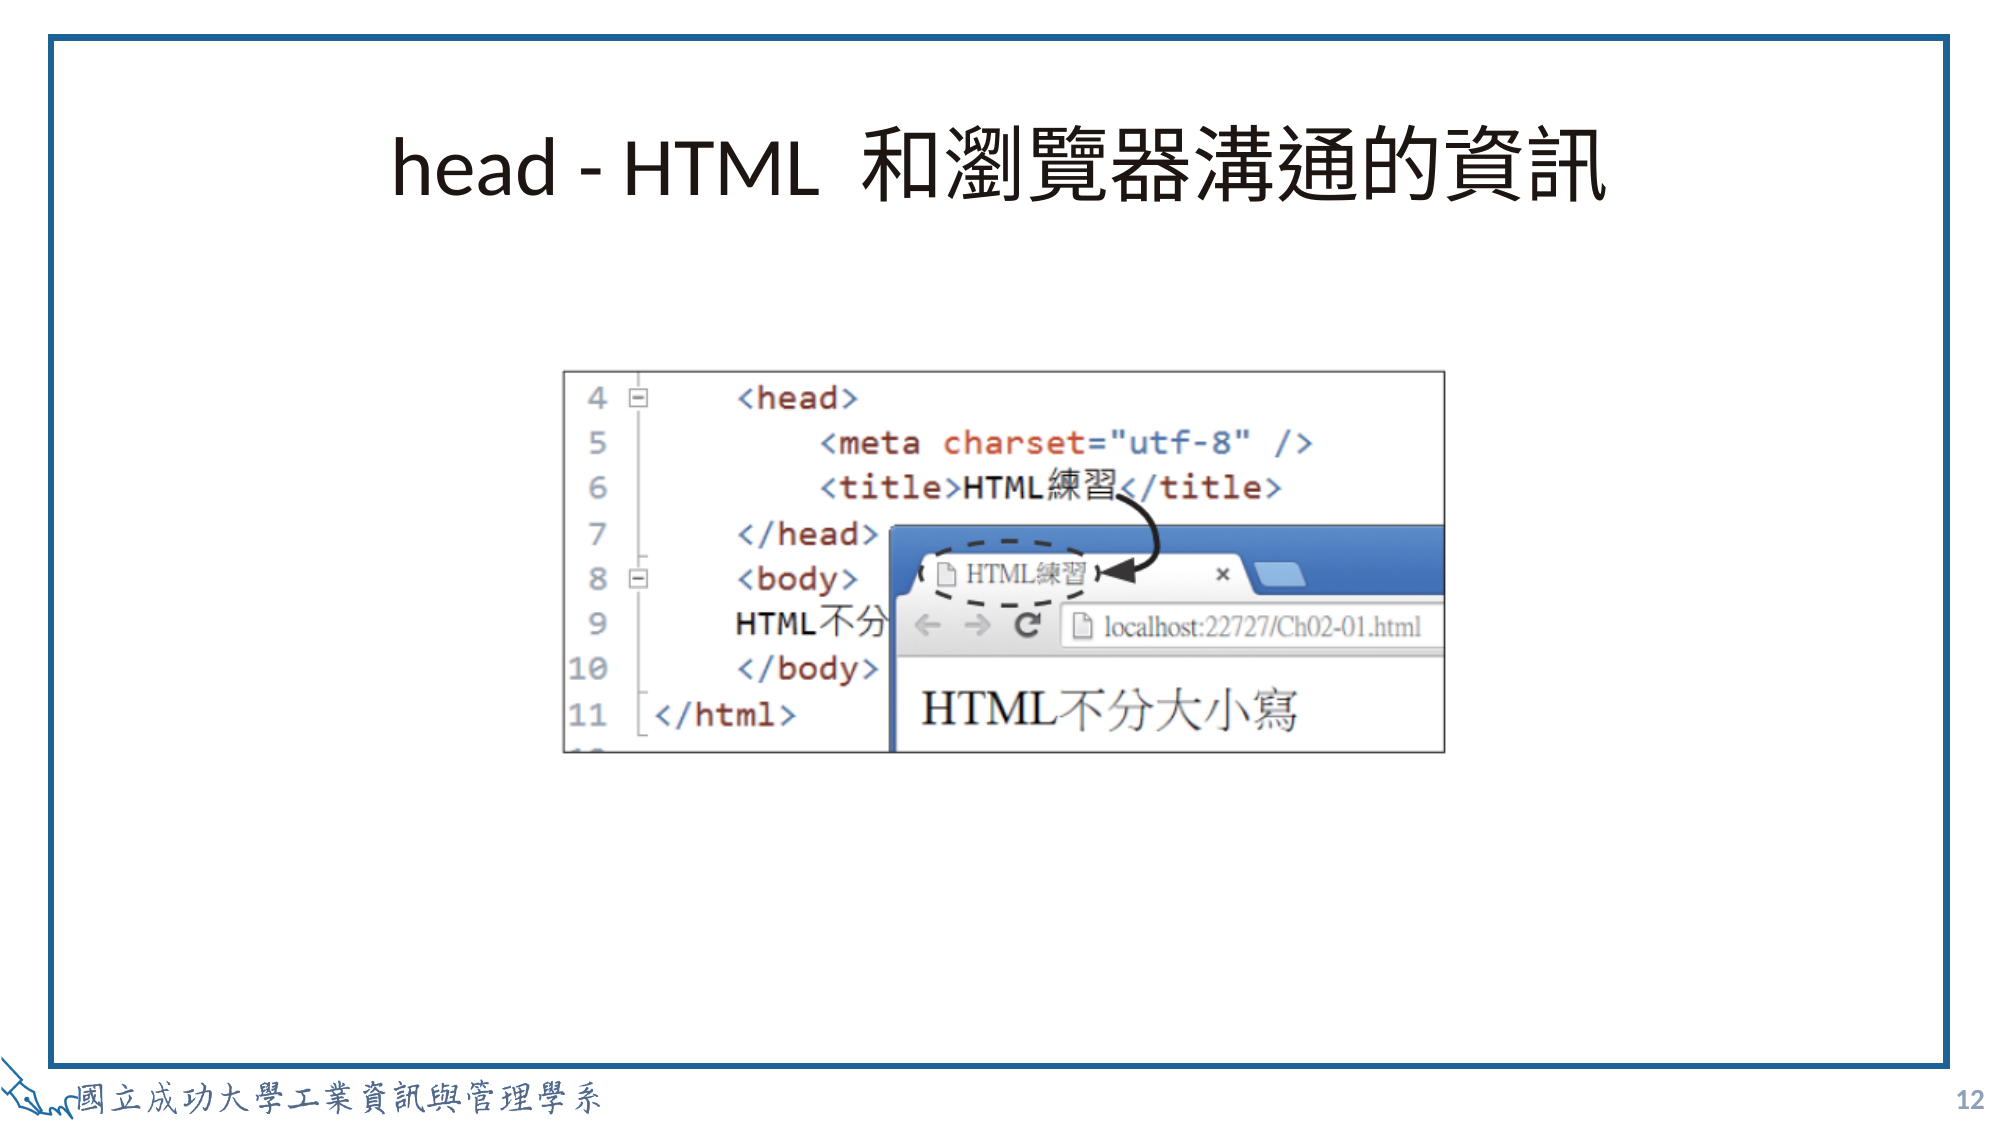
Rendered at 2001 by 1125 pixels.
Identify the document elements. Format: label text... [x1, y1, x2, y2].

picture [0, 1049, 80, 1125]
title head - HTML 和瀏覽器溝通的資訊 [137, 59, 1863, 278]
picture [545, 362, 1455, 763]
slide_number 12 [1550, 1067, 2000, 1125]
